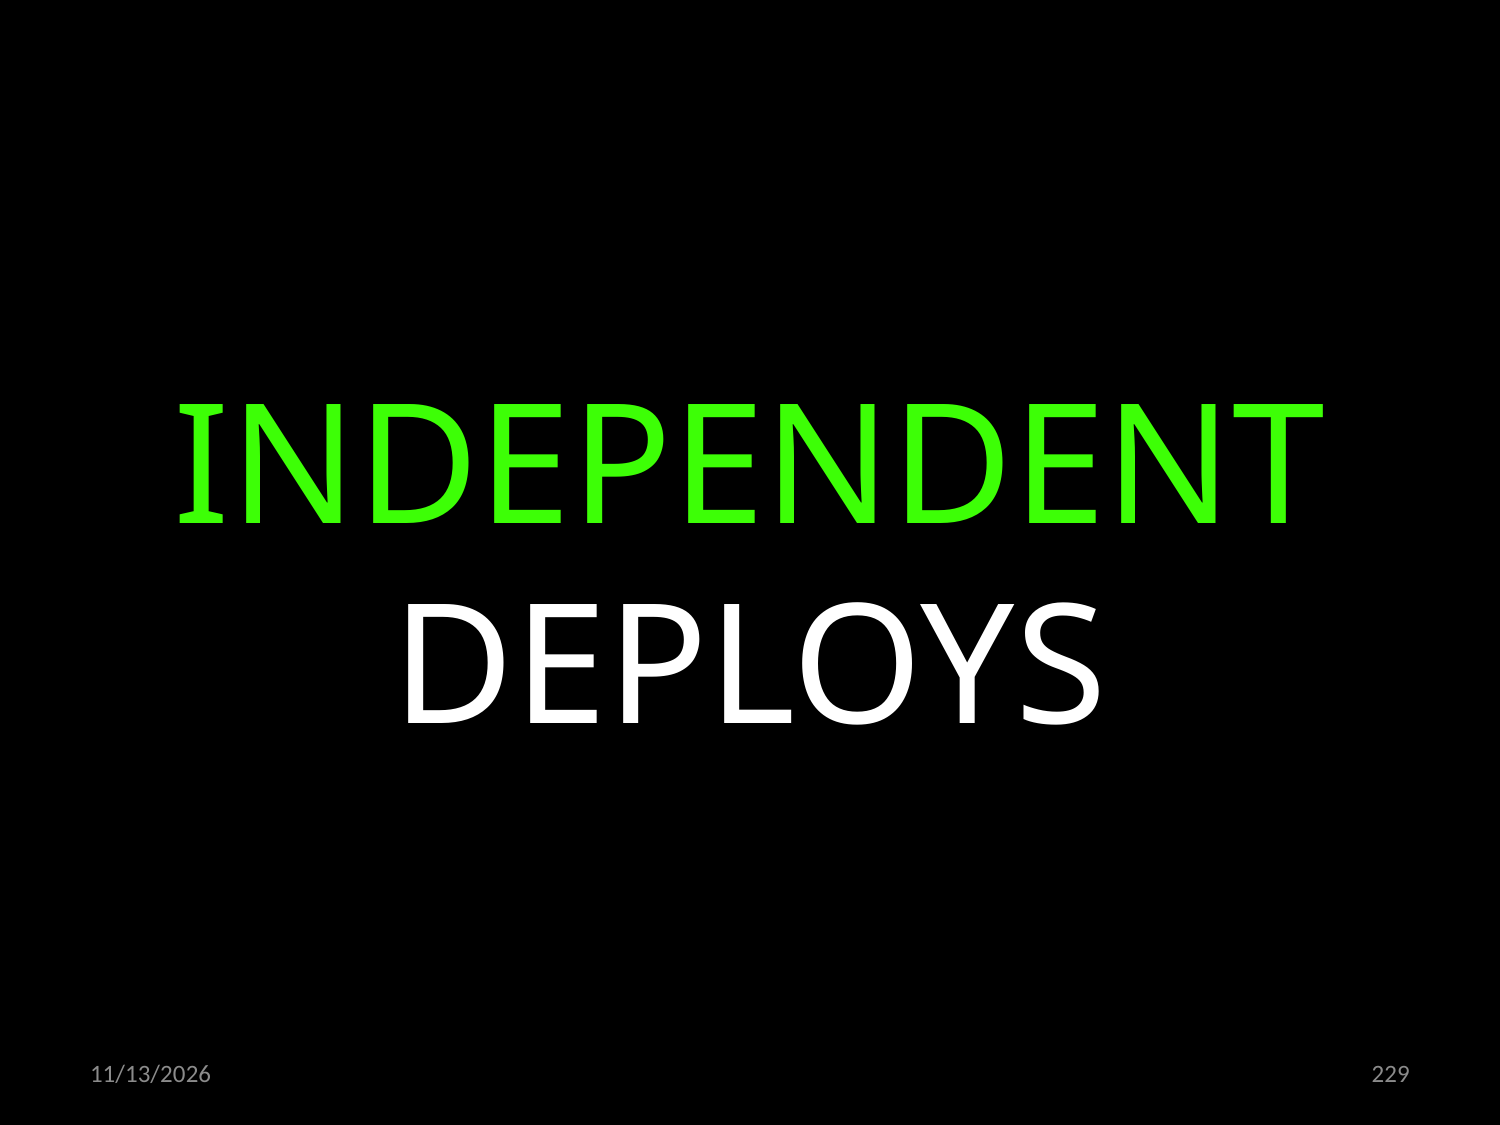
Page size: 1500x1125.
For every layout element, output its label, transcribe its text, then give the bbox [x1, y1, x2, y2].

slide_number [75, 1042, 425, 1103]
slide_number 229 [1074, 1042, 1425, 1103]
text_box INDEPENDENT DEPLOYS [0, 348, 1500, 451]
